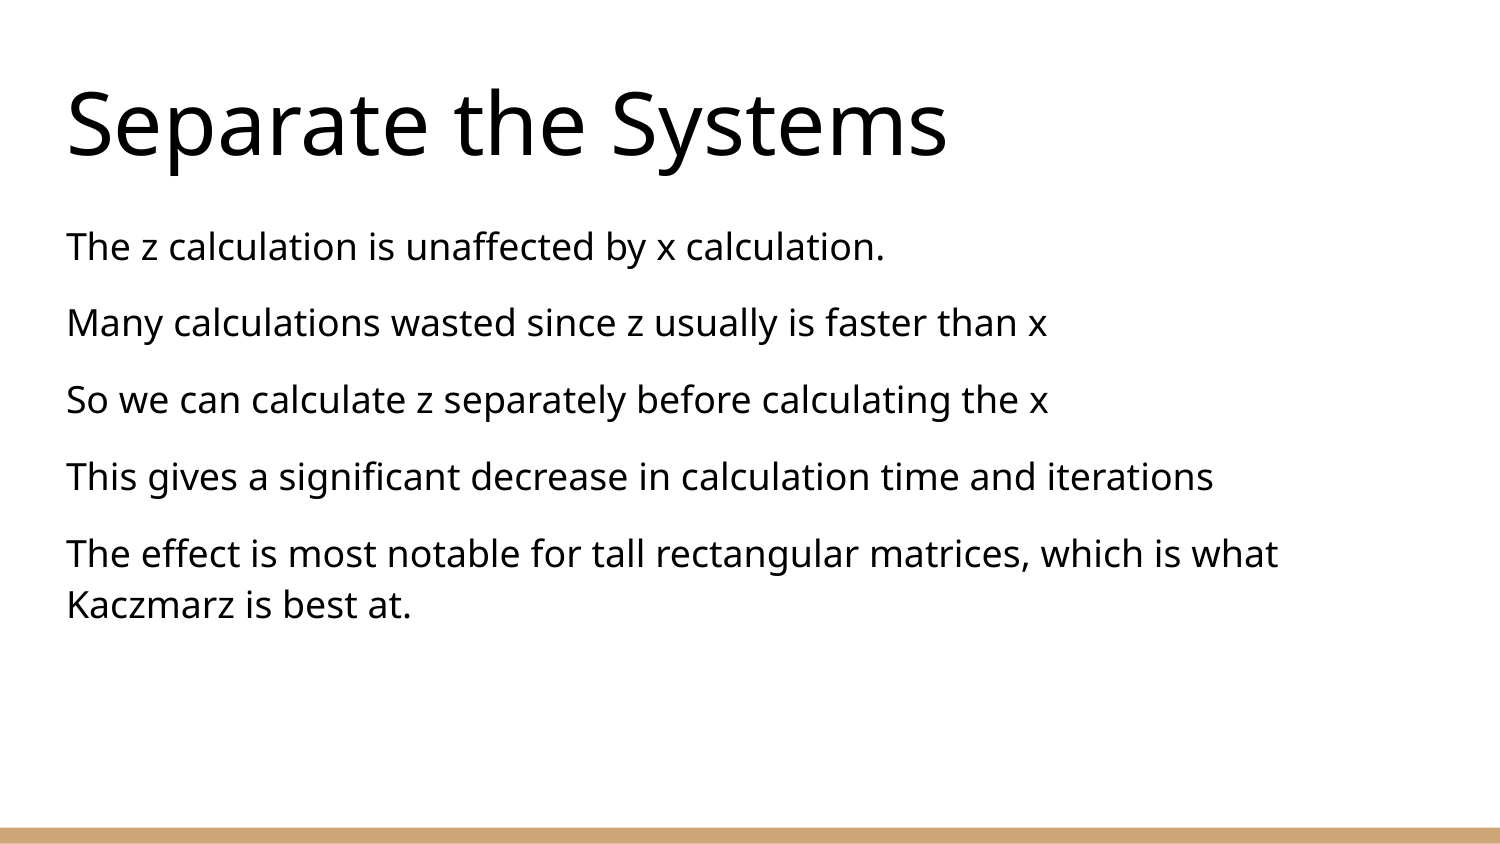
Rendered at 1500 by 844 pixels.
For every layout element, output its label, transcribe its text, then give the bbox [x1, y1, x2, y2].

list The z calculation is unaffected by x calculation. Many calculations wasted since z usually is faster than x So we can calculate z separately before calculating the x This gives a significant decrease in calculation time and iterations The effect is most notable for tall rectangular matrices, which is what Kaczmarz is best at. [51, 200, 1449, 752]
title Separate the Systems [51, 51, 1449, 189]
